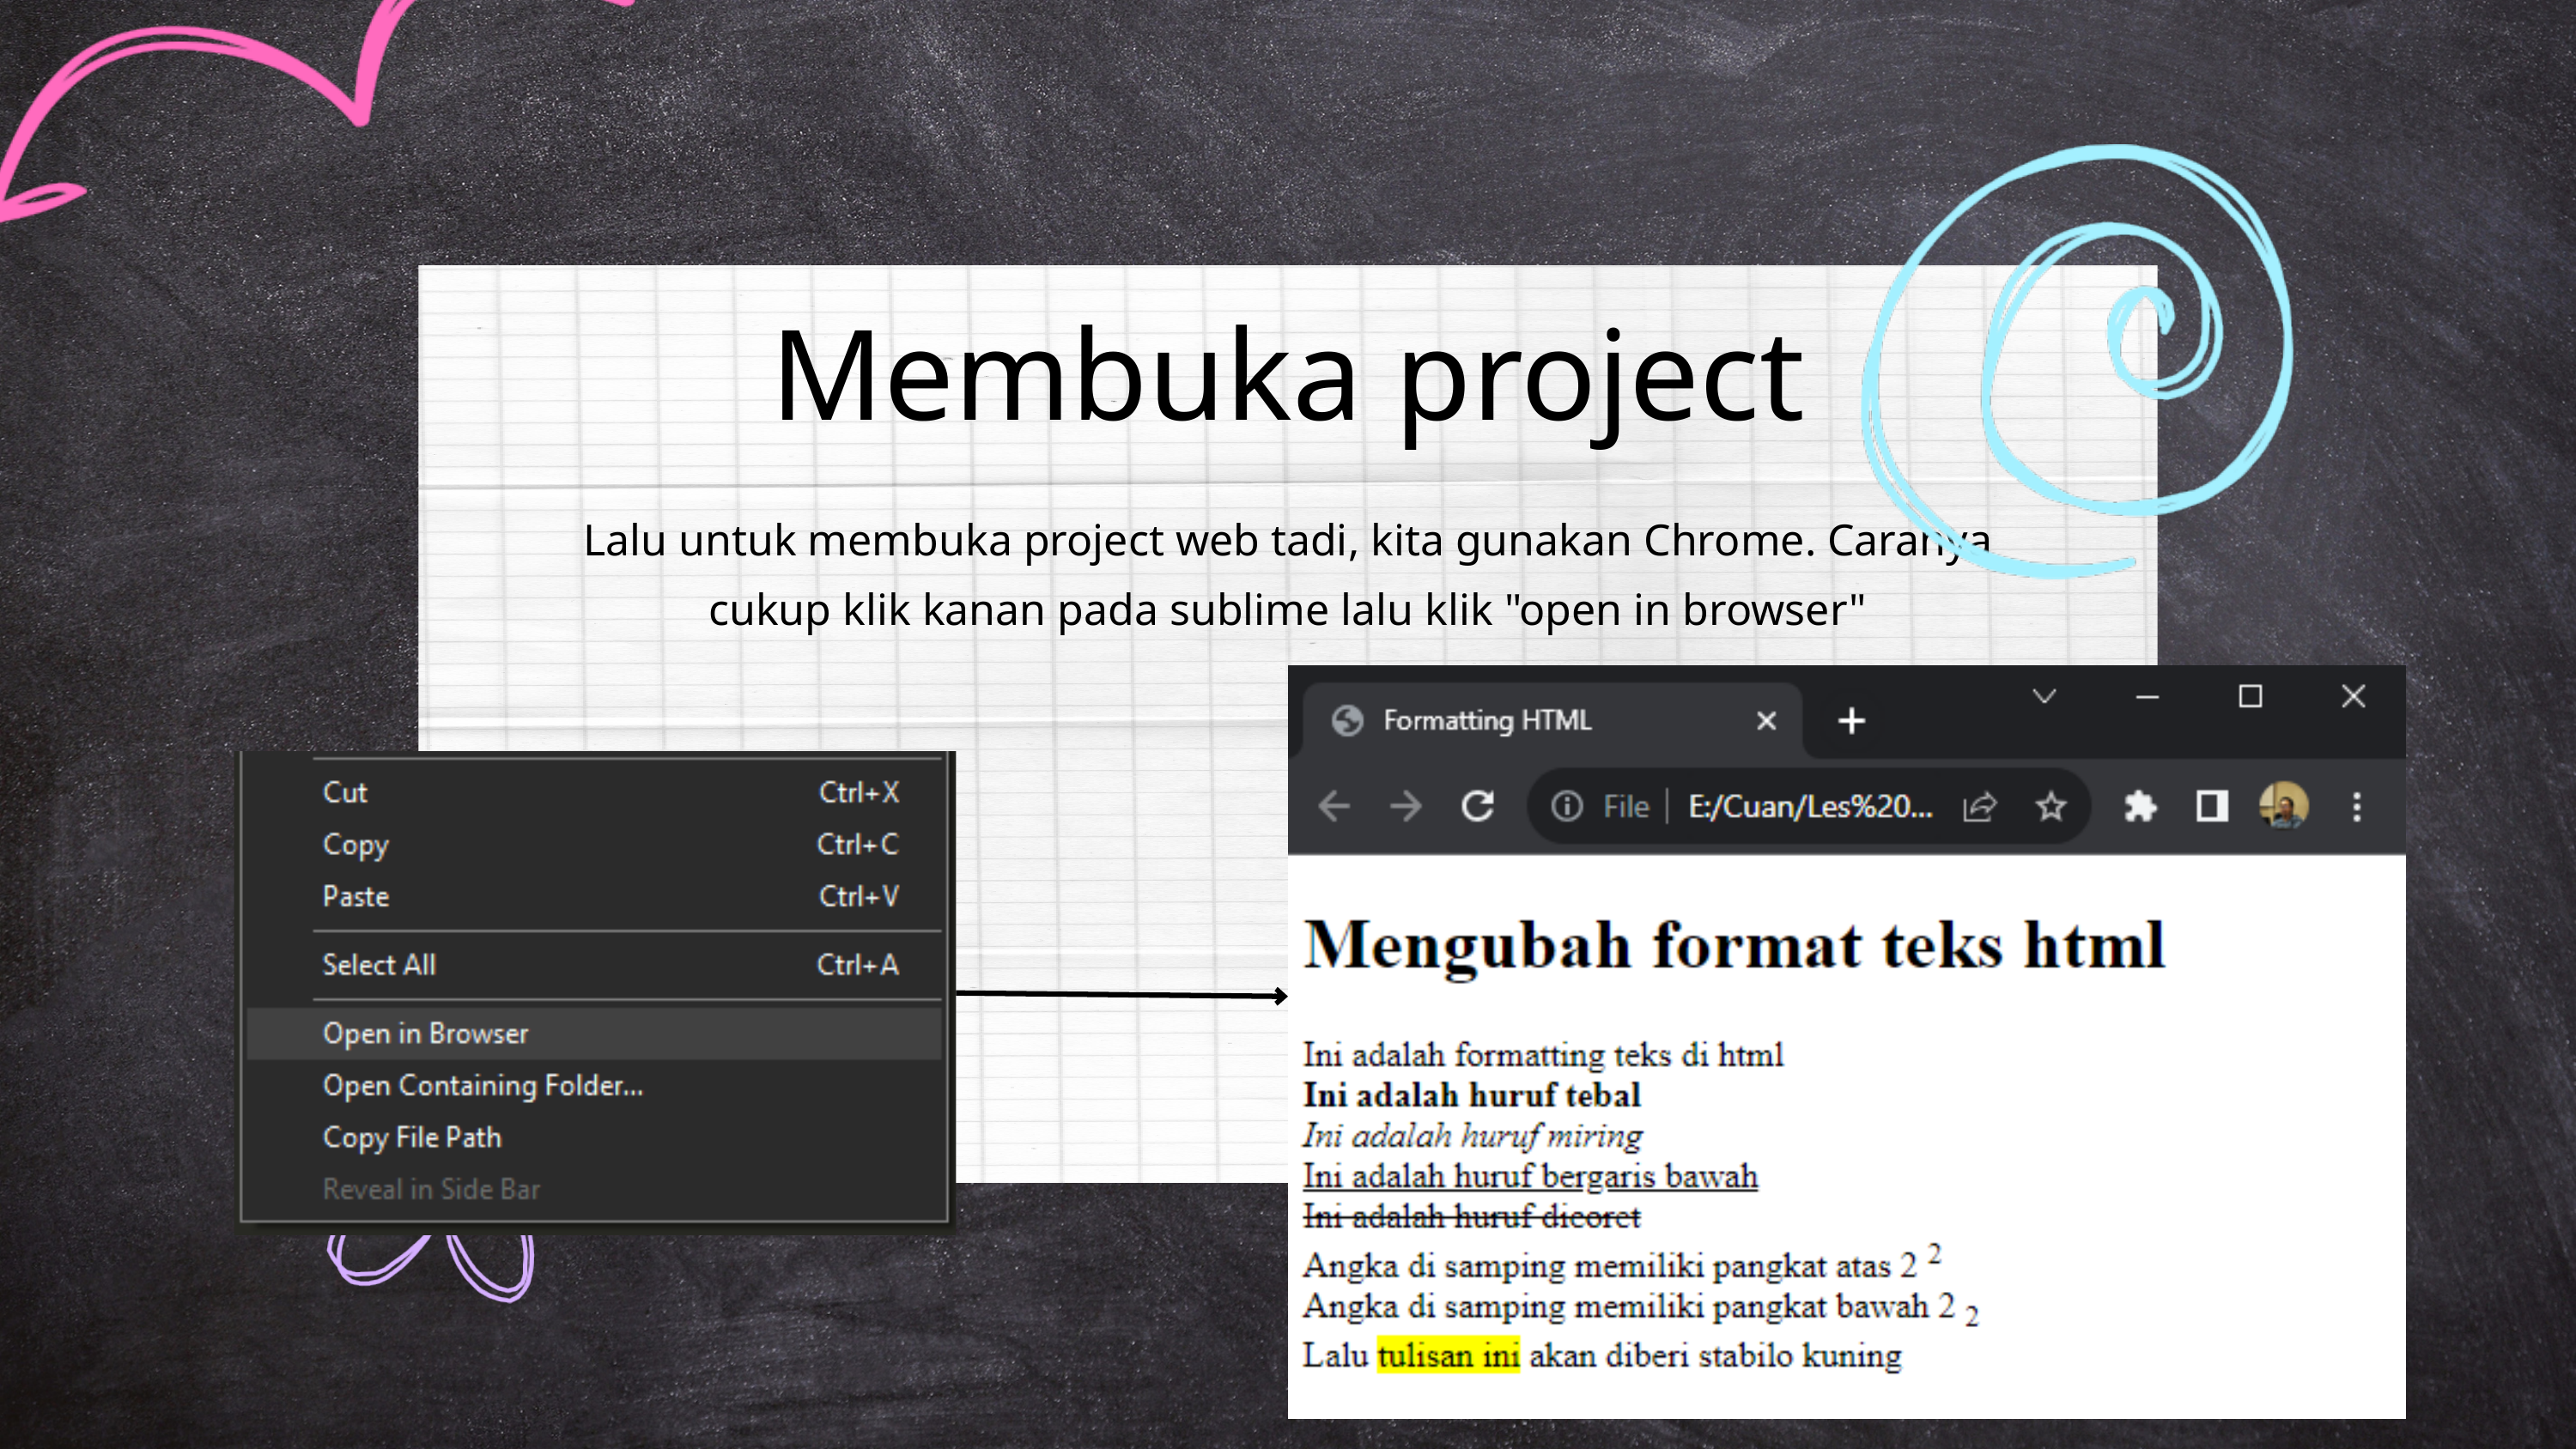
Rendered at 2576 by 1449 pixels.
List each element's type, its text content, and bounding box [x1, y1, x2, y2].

text_box Lalu untuk membuka project web tadi, kita gunakan Chrome. Caranya cukup klik kanan pada sublime lalu klik "open in browser" [577, 495, 1999, 634]
text_box [289, 1235, 621, 1304]
text_box [1287, 665, 2406, 1419]
text_box [418, 265, 2158, 996]
text_box [234, 751, 957, 1235]
text_box Membuka project [595, 343, 1861, 446]
text_box [0, 0, 2576, 1449]
text_box [0, 0, 638, 226]
text_box [957, 993, 1287, 1183]
text_box [1861, 144, 2296, 579]
